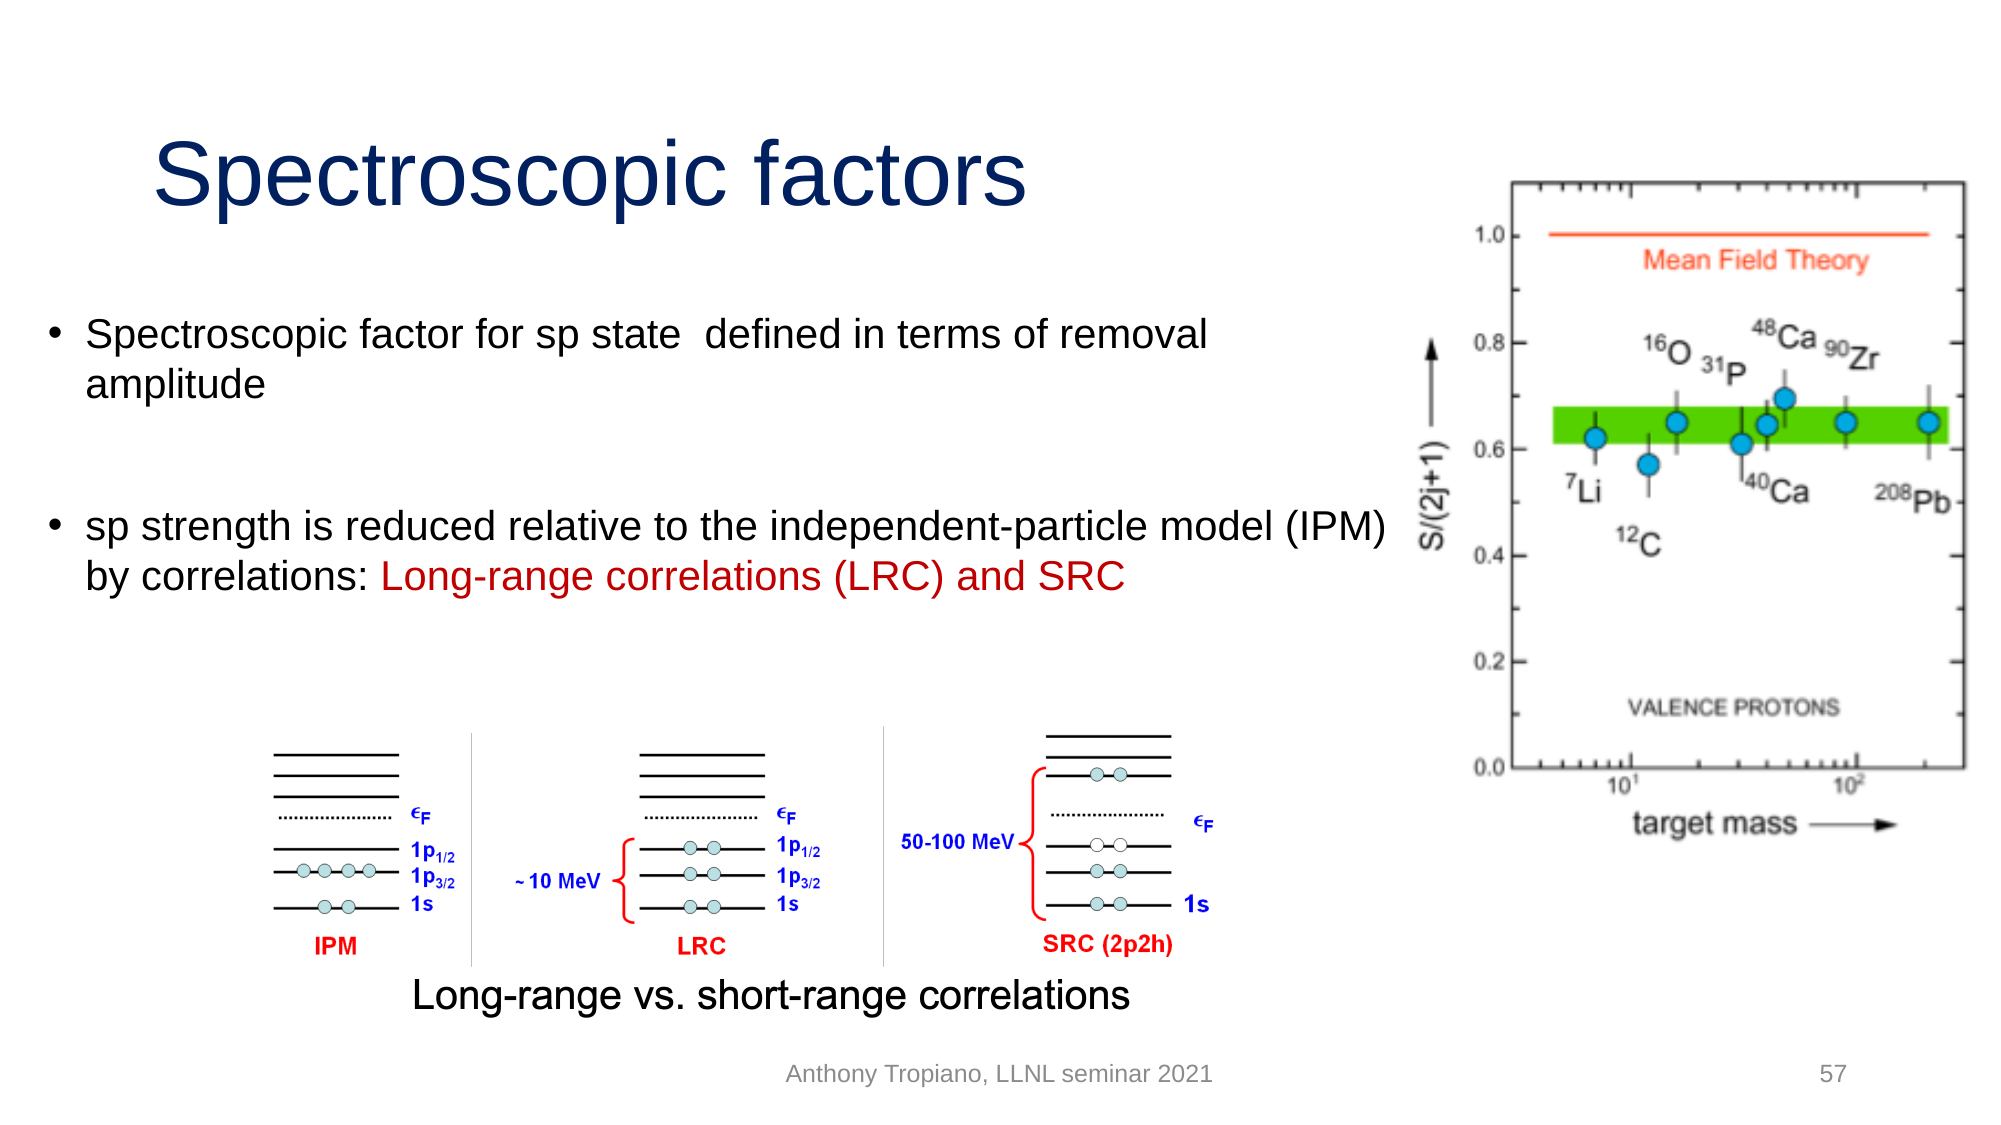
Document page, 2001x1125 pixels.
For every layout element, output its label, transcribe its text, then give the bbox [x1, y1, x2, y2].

footer Anthony Tropiano, LLNL seminar 2021 [662, 1042, 1338, 1103]
picture [1412, 168, 1983, 848]
slide_number 57 [1412, 1042, 1863, 1103]
title Spectroscopic factors [137, 59, 1863, 278]
picture [259, 725, 1220, 1043]
